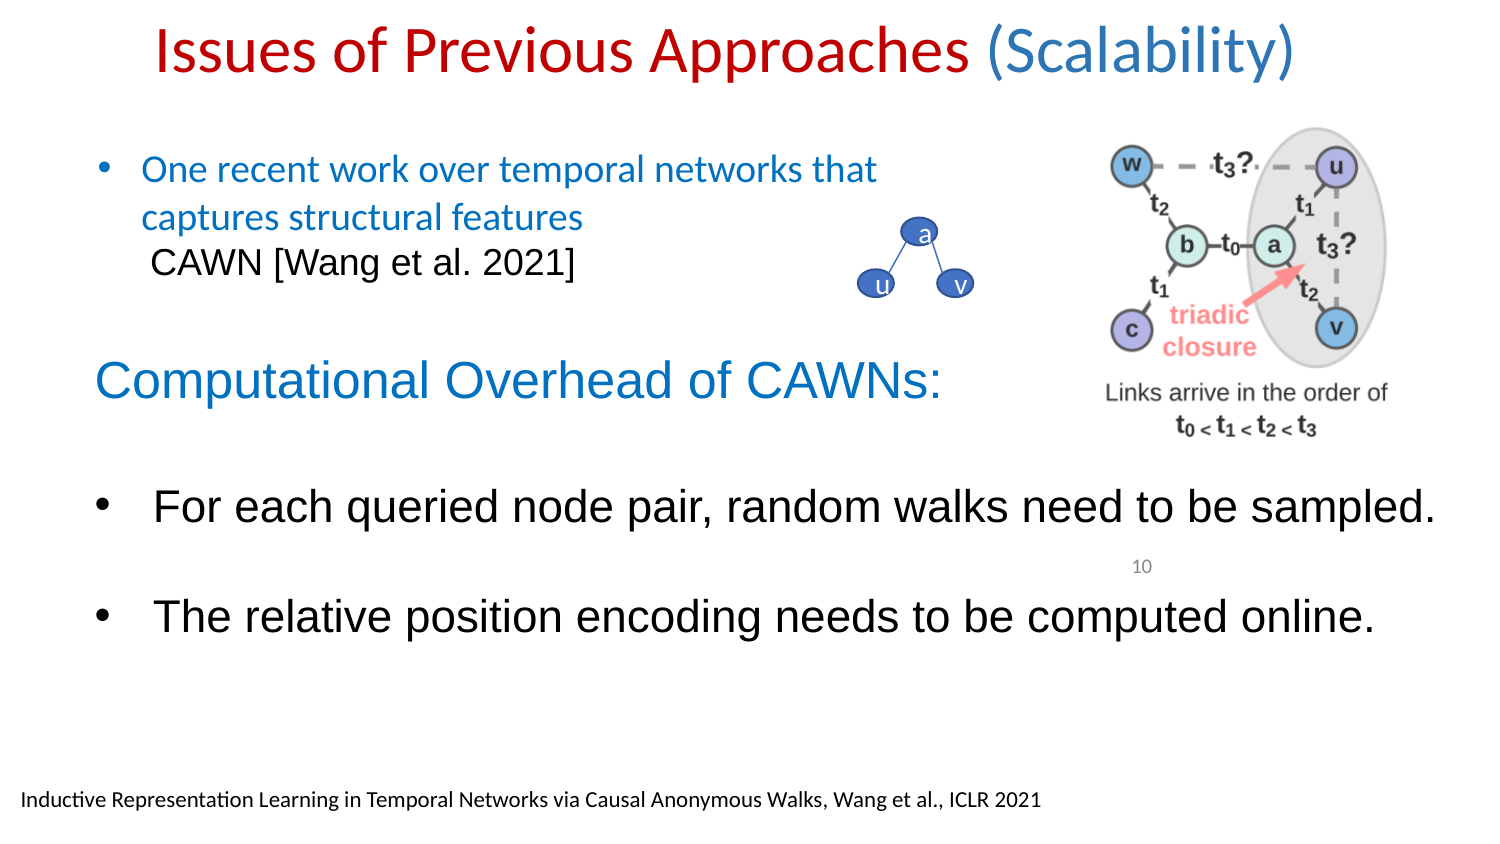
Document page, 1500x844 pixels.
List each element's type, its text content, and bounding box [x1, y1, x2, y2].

text_box One recent work over temporal networks that captures structural features CAWN [Wang et al. 2021] [82, 127, 902, 298]
text_box Computational Overhead of CAWNs: For each queried node pair, random walks need to be sampled. The relative position encoding needs to be computed online. [82, 273, 1451, 648]
text_box Issues of Previous Approaches (Scalability) [0, 0, 1452, 102]
text_box u [857, 269, 894, 298]
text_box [931, 241, 943, 274]
text_box a [901, 217, 938, 246]
picture [1093, 102, 1407, 464]
text_box Inductive Representation Learning in Temporal Networks via Causal Anonymous Walks, Wang et al., ICLR 2021 [8, 779, 1492, 819]
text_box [888, 241, 907, 274]
text_box v [937, 269, 974, 298]
